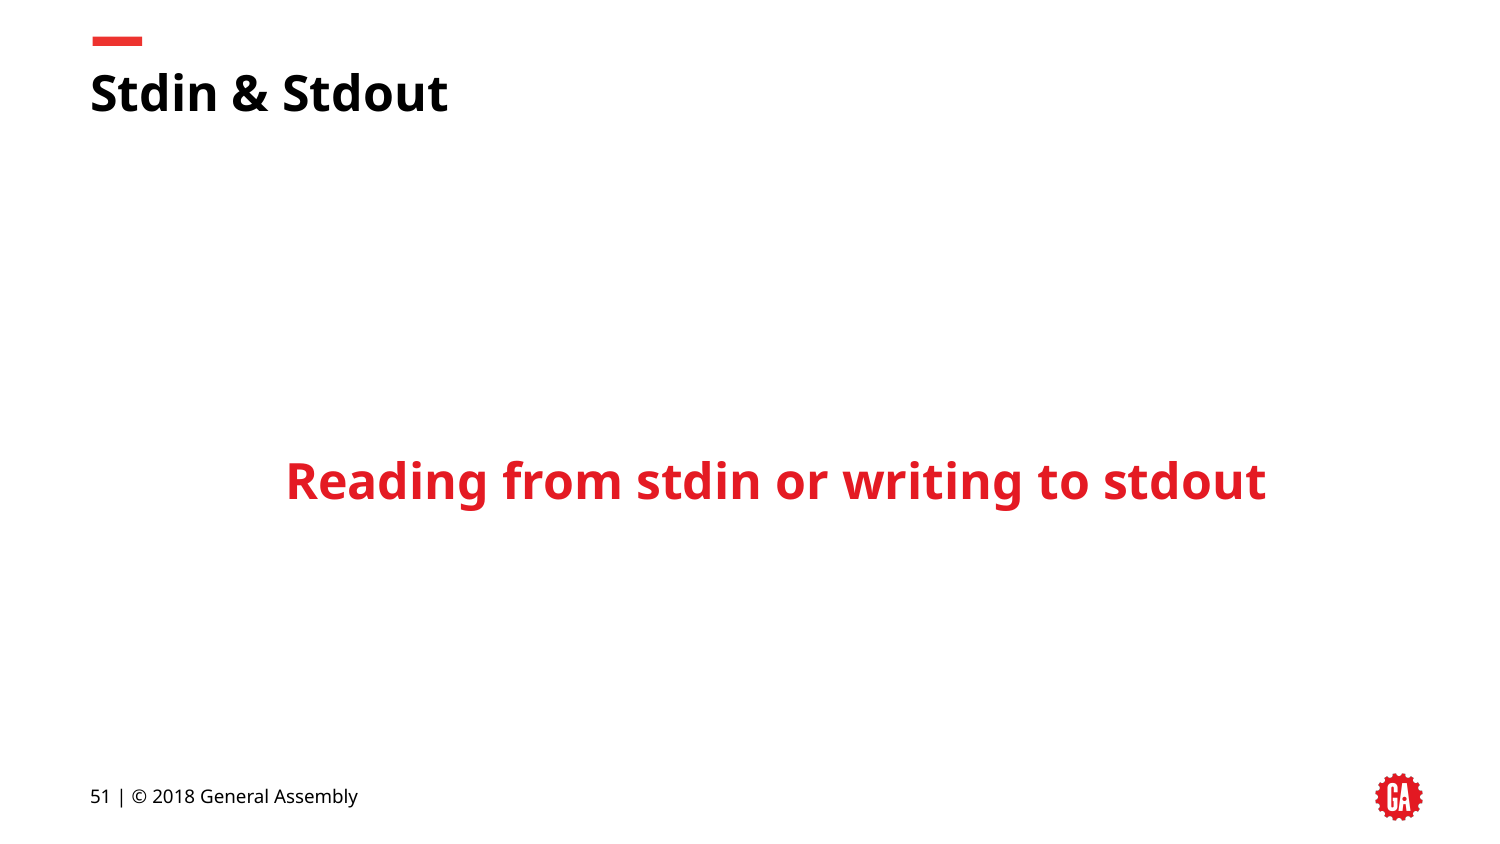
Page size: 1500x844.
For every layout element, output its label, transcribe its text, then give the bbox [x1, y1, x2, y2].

title Stdin & Stdout [75, 46, 1473, 140]
picture [1373, 771, 1425, 823]
list Reading from stdin or writing to stdout [54, 205, 1424, 745]
slide_number ‹#› | © 2018 General Assembly [75, 764, 545, 830]
